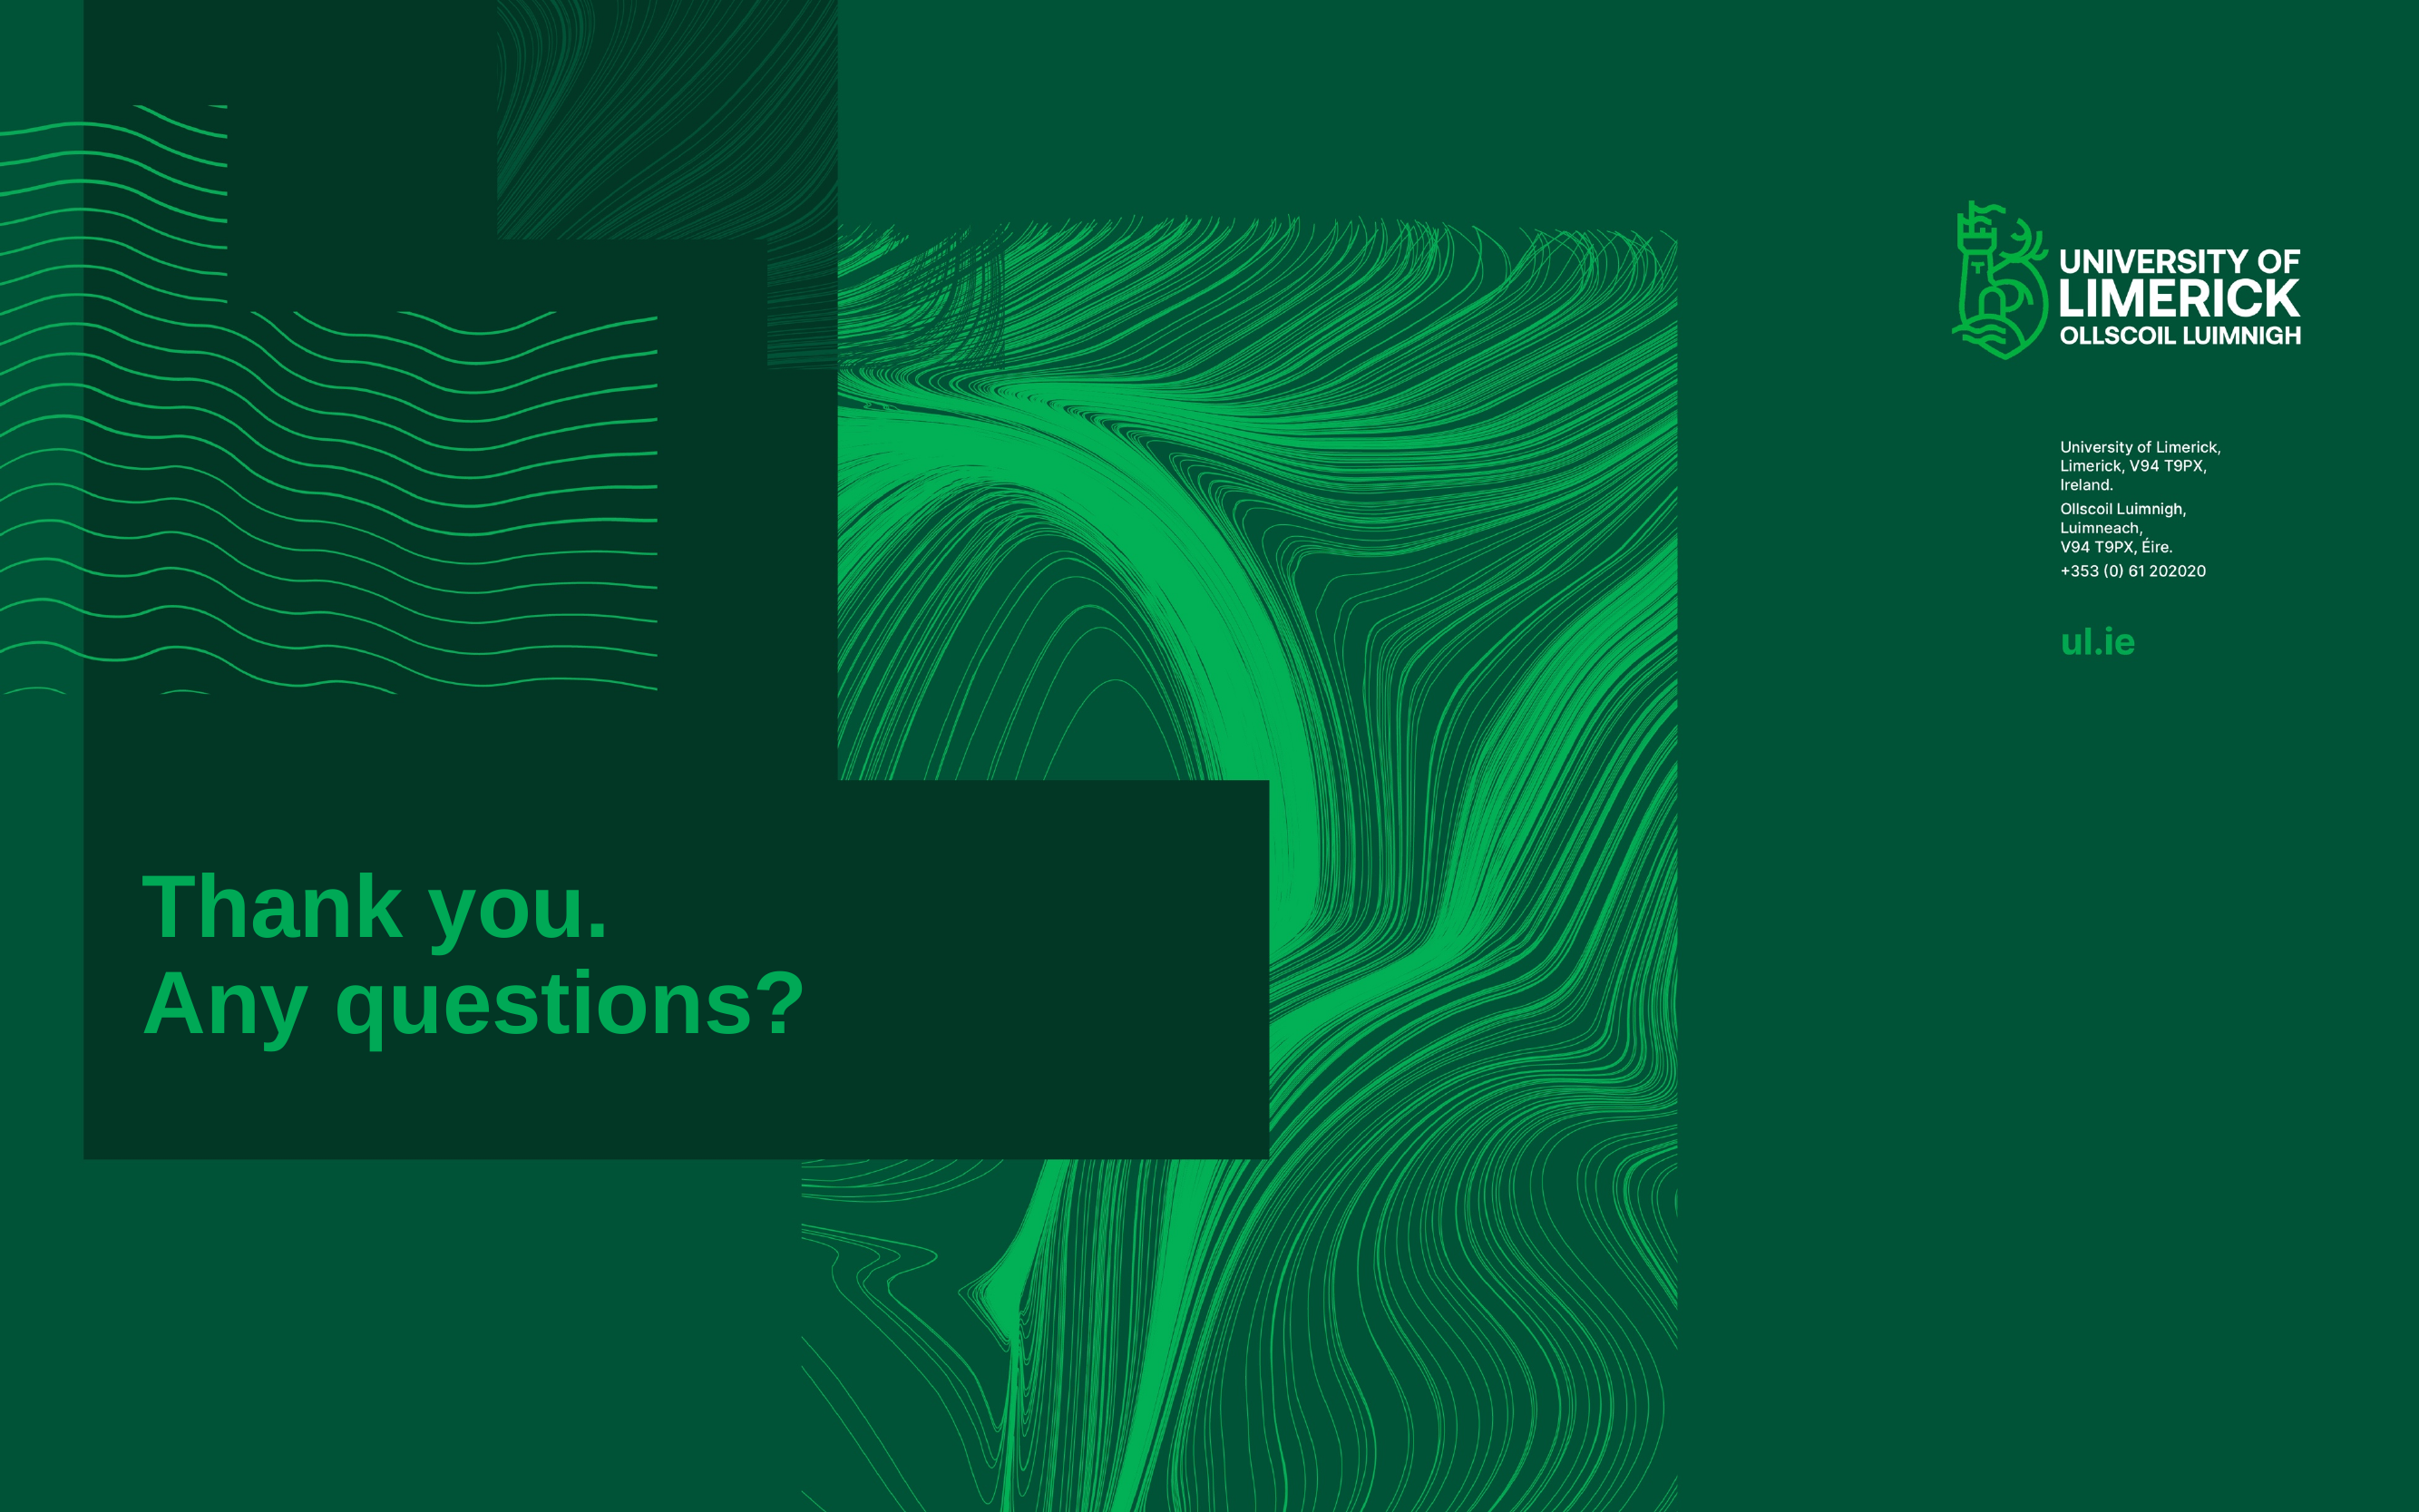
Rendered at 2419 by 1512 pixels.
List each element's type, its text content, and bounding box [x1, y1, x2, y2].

title Thank you. Any questions? [128, 854, 1629, 1124]
picture [0, 0, 2419, 1512]
